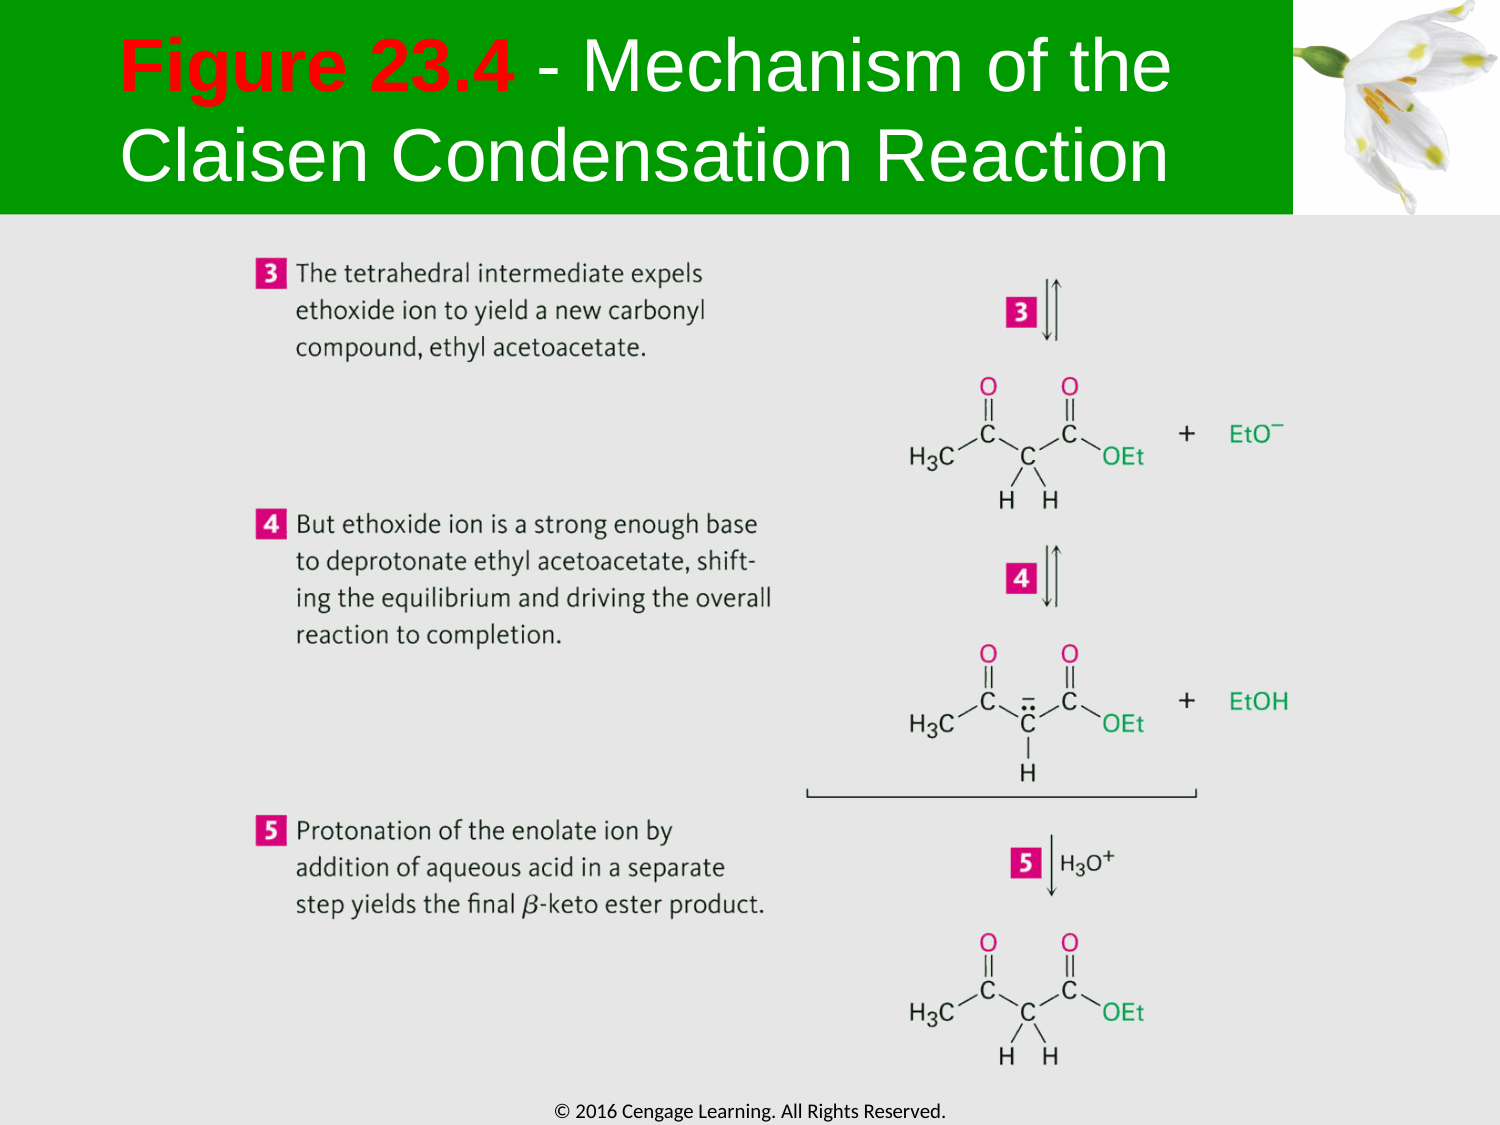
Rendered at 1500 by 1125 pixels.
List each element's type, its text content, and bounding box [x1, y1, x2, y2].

picture [237, 250, 1306, 1088]
title Figure 23.4 - Mechanism of the Claisen Condensation Reaction [102, 0, 1288, 213]
picture [1293, 0, 1500, 215]
